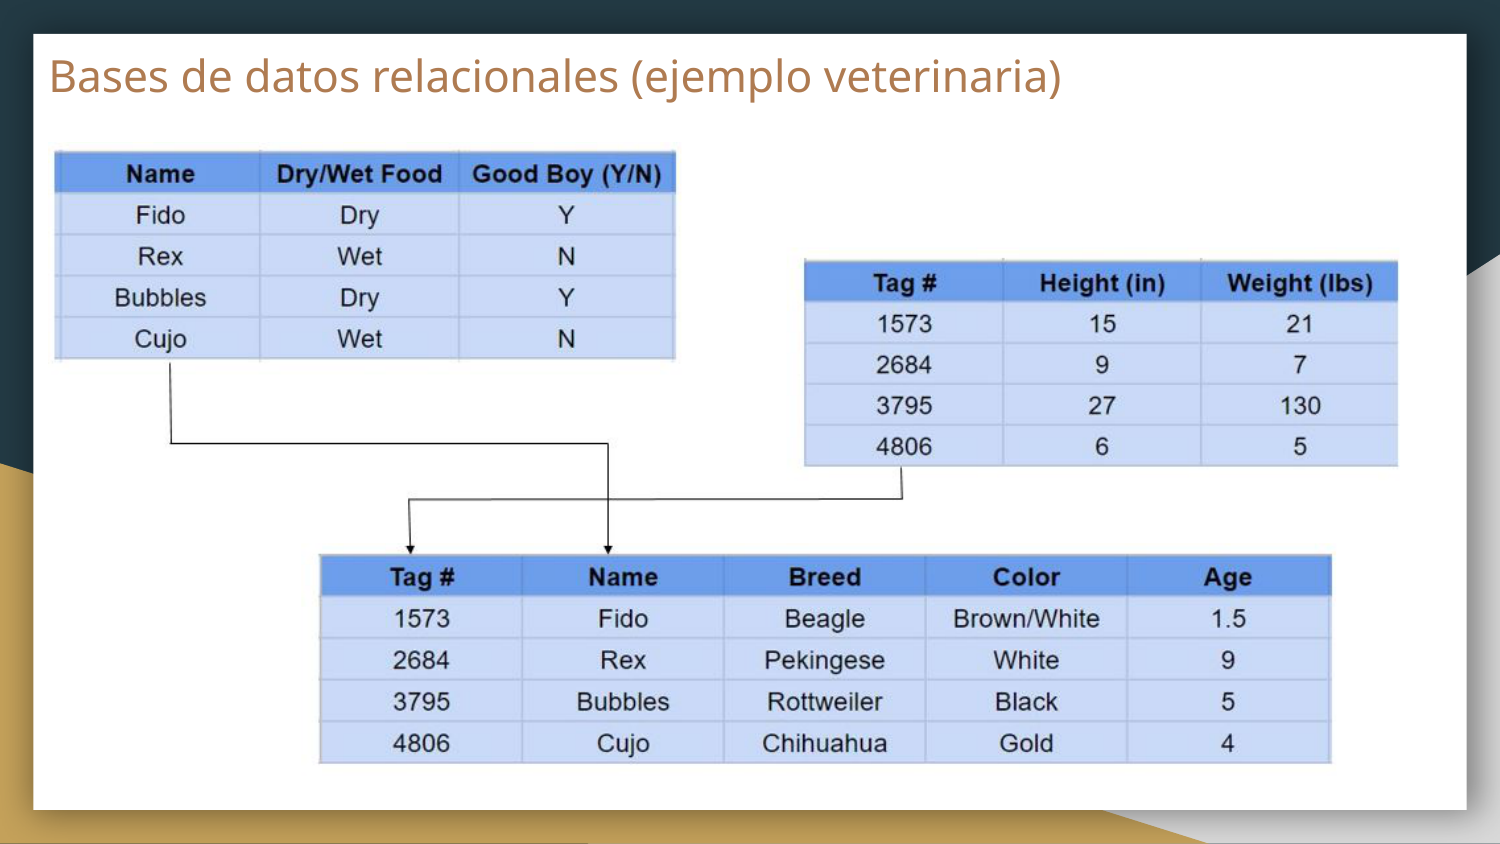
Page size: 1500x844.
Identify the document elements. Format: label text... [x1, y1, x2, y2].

picture [48, 142, 1414, 789]
title Bases de datos relacionales (ejemplo veterinaria) [33, 33, 1424, 118]
